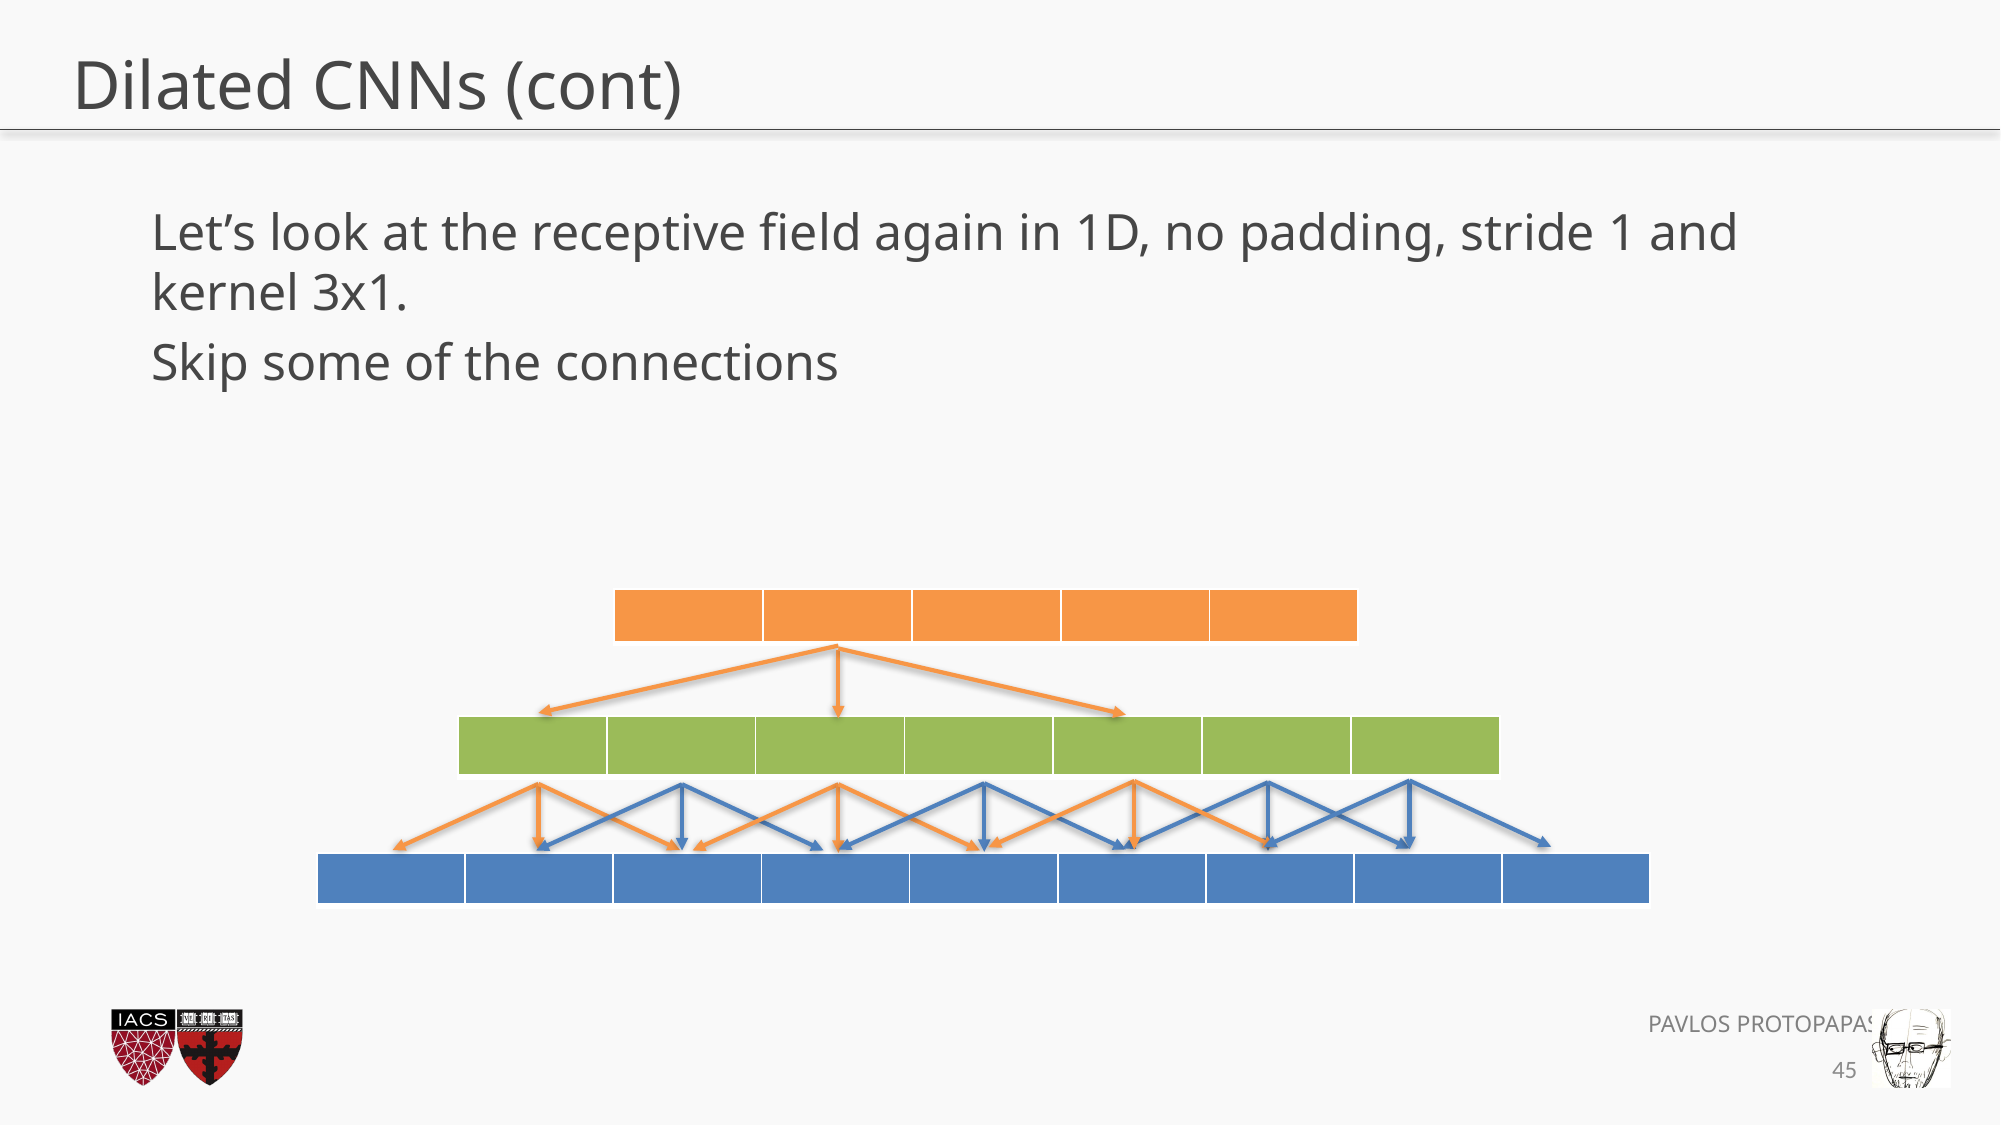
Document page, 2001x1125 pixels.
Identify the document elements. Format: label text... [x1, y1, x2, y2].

table_header [1352, 717, 1499, 774]
table_header [459, 717, 606, 774]
list Let’s look at the receptive field again in 1D, no padding, stride 1 and kernel 3x1. Skip some of the connections [136, 193, 1831, 540]
table_header [318, 854, 464, 903]
table_header [756, 723, 904, 774]
slide_number 45 [1405, 1038, 1873, 1099]
table_header [913, 590, 1060, 641]
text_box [535, 784, 678, 851]
table_header [1207, 860, 1353, 903]
table_header [1503, 854, 1649, 903]
table_header [762, 862, 909, 903]
table_header [1355, 860, 1501, 903]
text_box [838, 648, 1127, 715]
table_header [615, 590, 762, 641]
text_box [838, 780, 1552, 853]
table_header [764, 590, 911, 641]
picture [109, 1009, 243, 1086]
picture [1872, 1009, 1951, 1088]
table_header [608, 723, 755, 774]
title Dilated CNNs (cont) [57, 35, 1943, 162]
table_header [1059, 860, 1205, 903]
table_header [1062, 590, 1209, 641]
table_header [910, 860, 1057, 903]
table_header [1054, 717, 1201, 774]
table_header [1203, 717, 1350, 774]
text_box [538, 645, 839, 714]
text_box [681, 784, 690, 851]
table_header [466, 859, 612, 903]
table_header [614, 860, 761, 903]
table_header [1210, 590, 1357, 641]
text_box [692, 784, 834, 854]
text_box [392, 783, 534, 851]
table_header [905, 723, 1052, 774]
